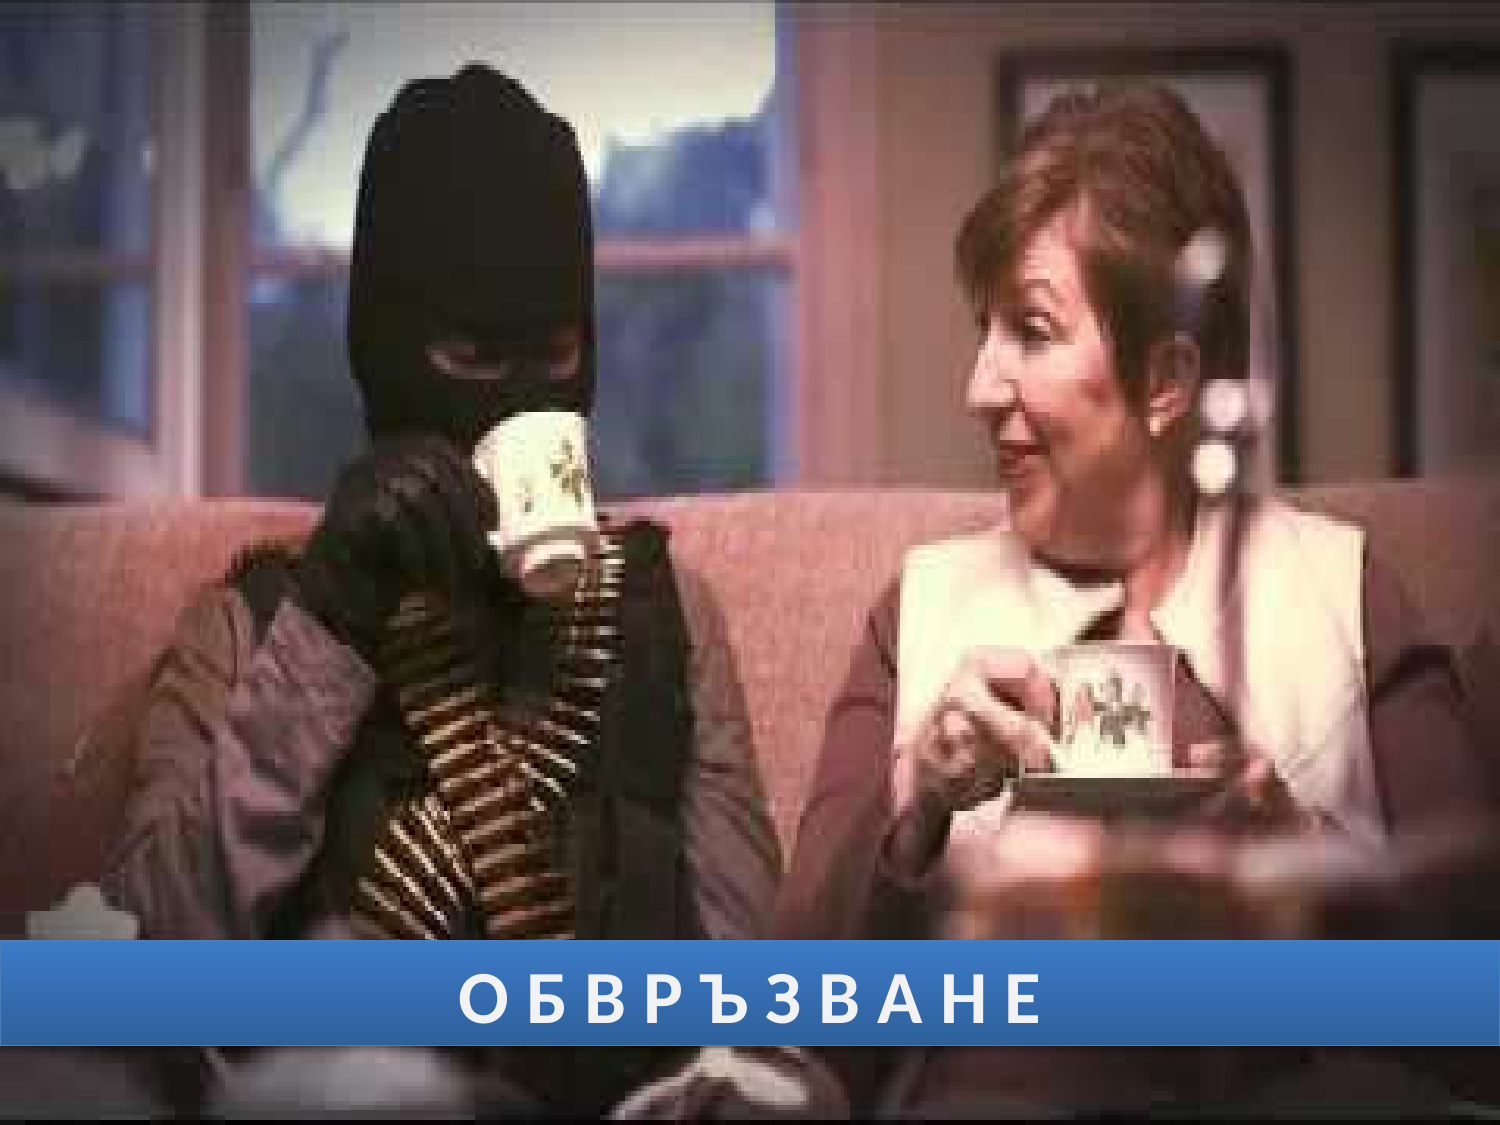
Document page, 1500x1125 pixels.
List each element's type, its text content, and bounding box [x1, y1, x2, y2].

picture [0, 0, 1500, 940]
picture [0, 1046, 1500, 1125]
text_box О Б В Р Ъ З В А Н Е [0, 940, 1500, 1046]
